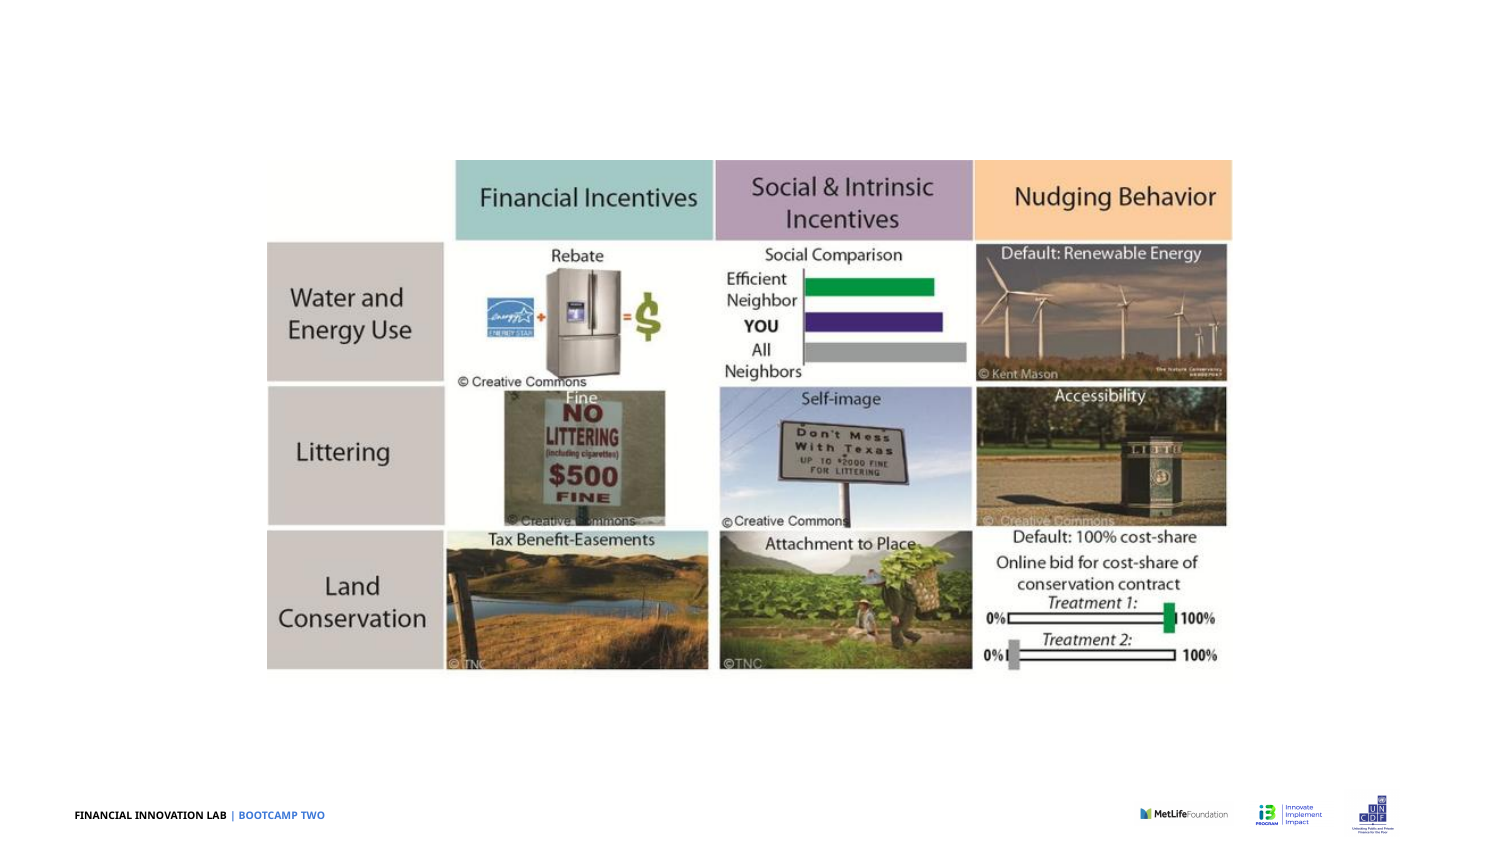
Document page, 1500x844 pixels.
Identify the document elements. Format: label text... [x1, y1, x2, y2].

title FINANCIAL INNOVATION LAB | BOOTCAMP TWO [59, 793, 752, 837]
picture [267, 159, 1233, 684]
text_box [1134, 789, 1400, 837]
text_box [0, 782, 1500, 844]
